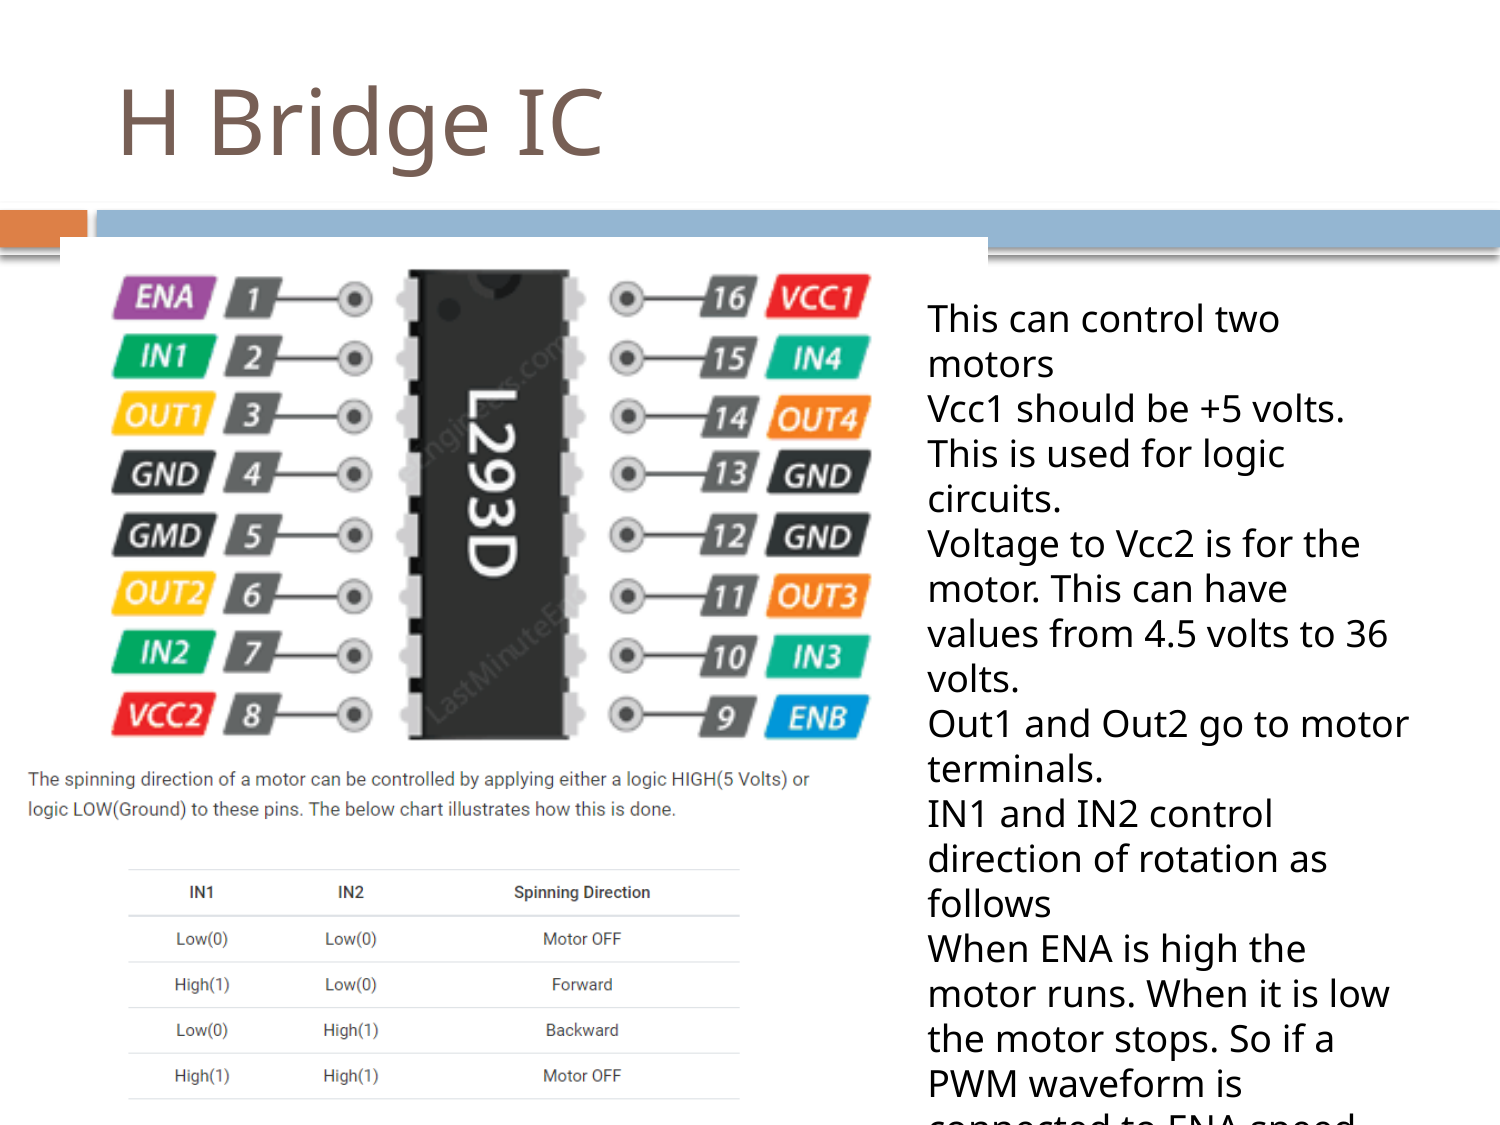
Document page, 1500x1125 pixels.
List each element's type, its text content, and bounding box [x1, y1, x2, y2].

title H Bridge IC [100, 37, 1438, 200]
picture [0, 749, 832, 1125]
text_box This can control two motors Vcc1 should be +5 volts. This is used for logic circuits. Voltage to Vcc2 is for the motor. This can have values from 4.5 volts to 36 volts. Out1 and Out2 go to motor terminals. IN1 and IN2 control direction of rotation as follows When ENA is high the motor runs. When it is low the motor stops. So if a PWM waveform is connected to ENA speed can be controlled through duty cycle Similar controls for the second motor [912, 287, 1425, 1125]
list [60, 237, 988, 788]
